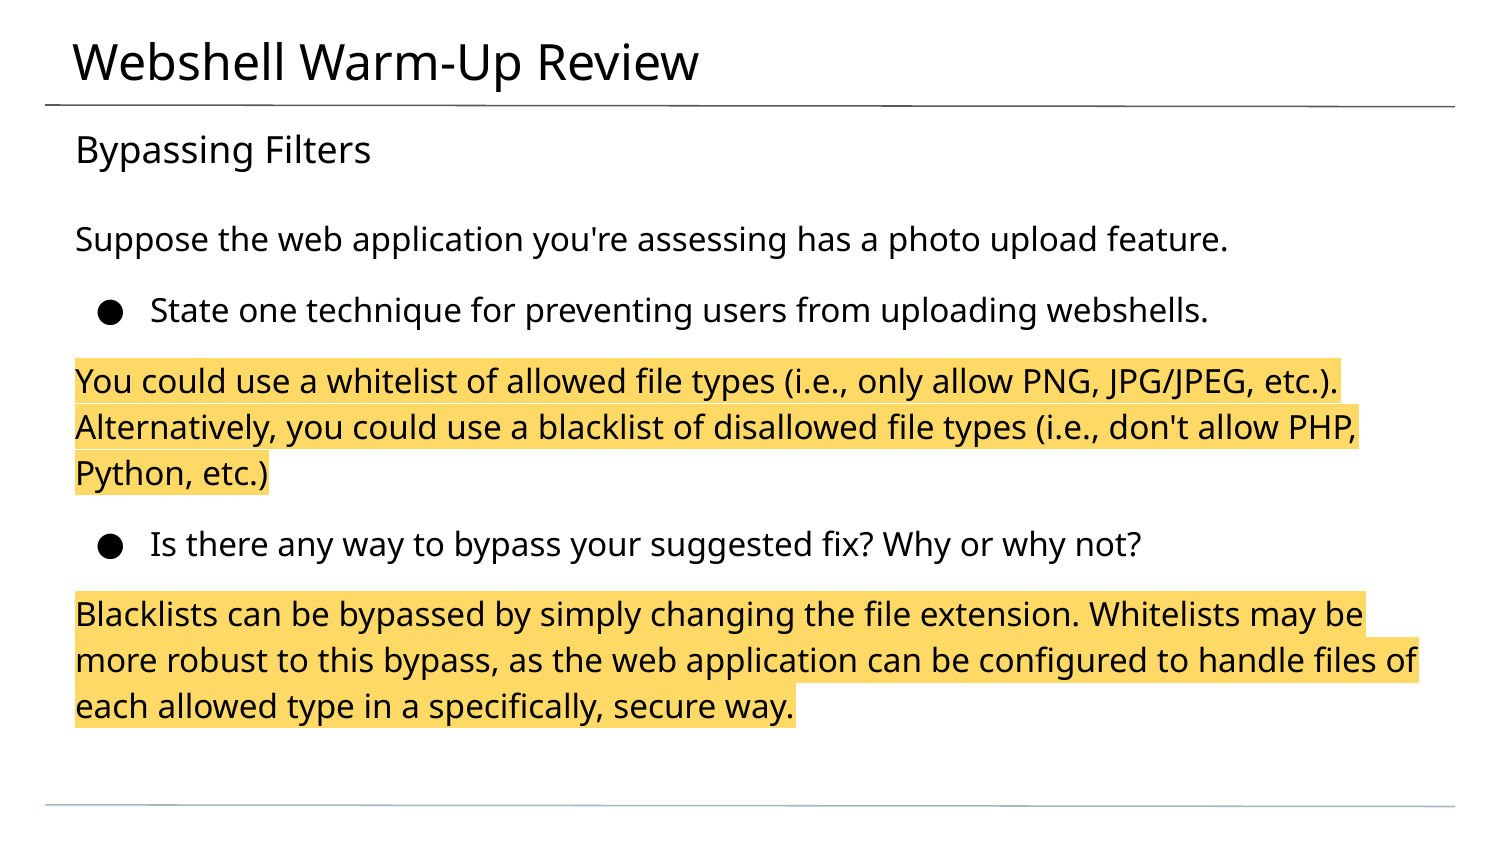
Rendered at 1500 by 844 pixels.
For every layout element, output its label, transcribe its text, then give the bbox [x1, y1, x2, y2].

title Webshell Warm-Up Review [0, 0, 1500, 88]
list Suppose the web application you're assessing has a photo upload feature. State one technique for preventing users from uploading webshells. You could use a whitelist of allowed file types (i.e., only allow PNG, JPG/JPEG, etc.). Alternatively, you could use a blacklist of disallowed file types (i.e., don't allow PHP, Python, etc.) Is there any way to bypass your suggested fix? Why or why not? Blacklists can be bypassed by simply changing the file extension. Whitelists may be more robust to this bypass, as the web application can be configured to handle files of each allowed type in a specifically, secure way. [0, 212, 1500, 772]
subtitle Bypassing Filters [0, 110, 1500, 171]
